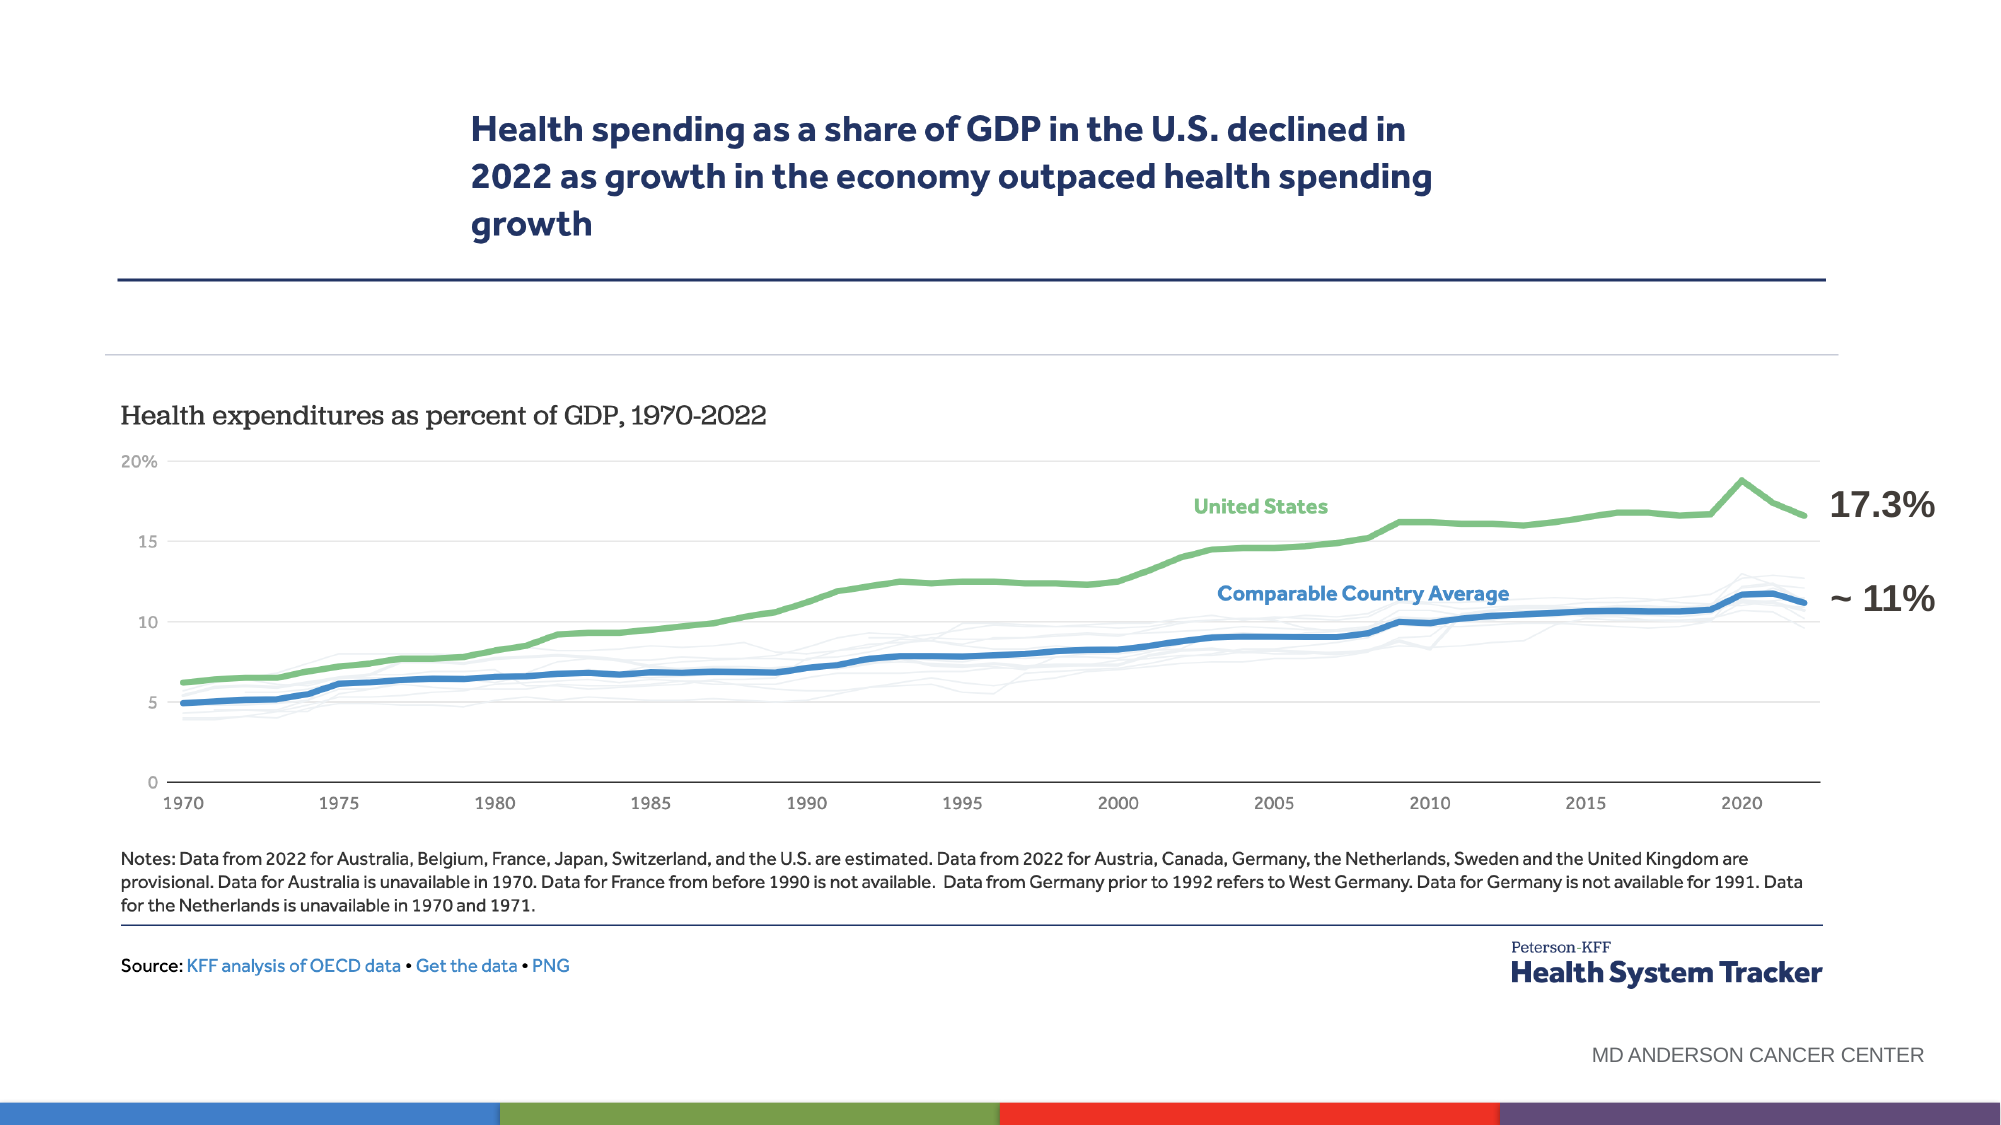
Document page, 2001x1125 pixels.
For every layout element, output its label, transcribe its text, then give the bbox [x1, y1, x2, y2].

picture [70, 94, 1878, 1005]
text_box 17.3% [1883, 472, 1951, 533]
text_box ~ 11% [1883, 566, 1951, 627]
